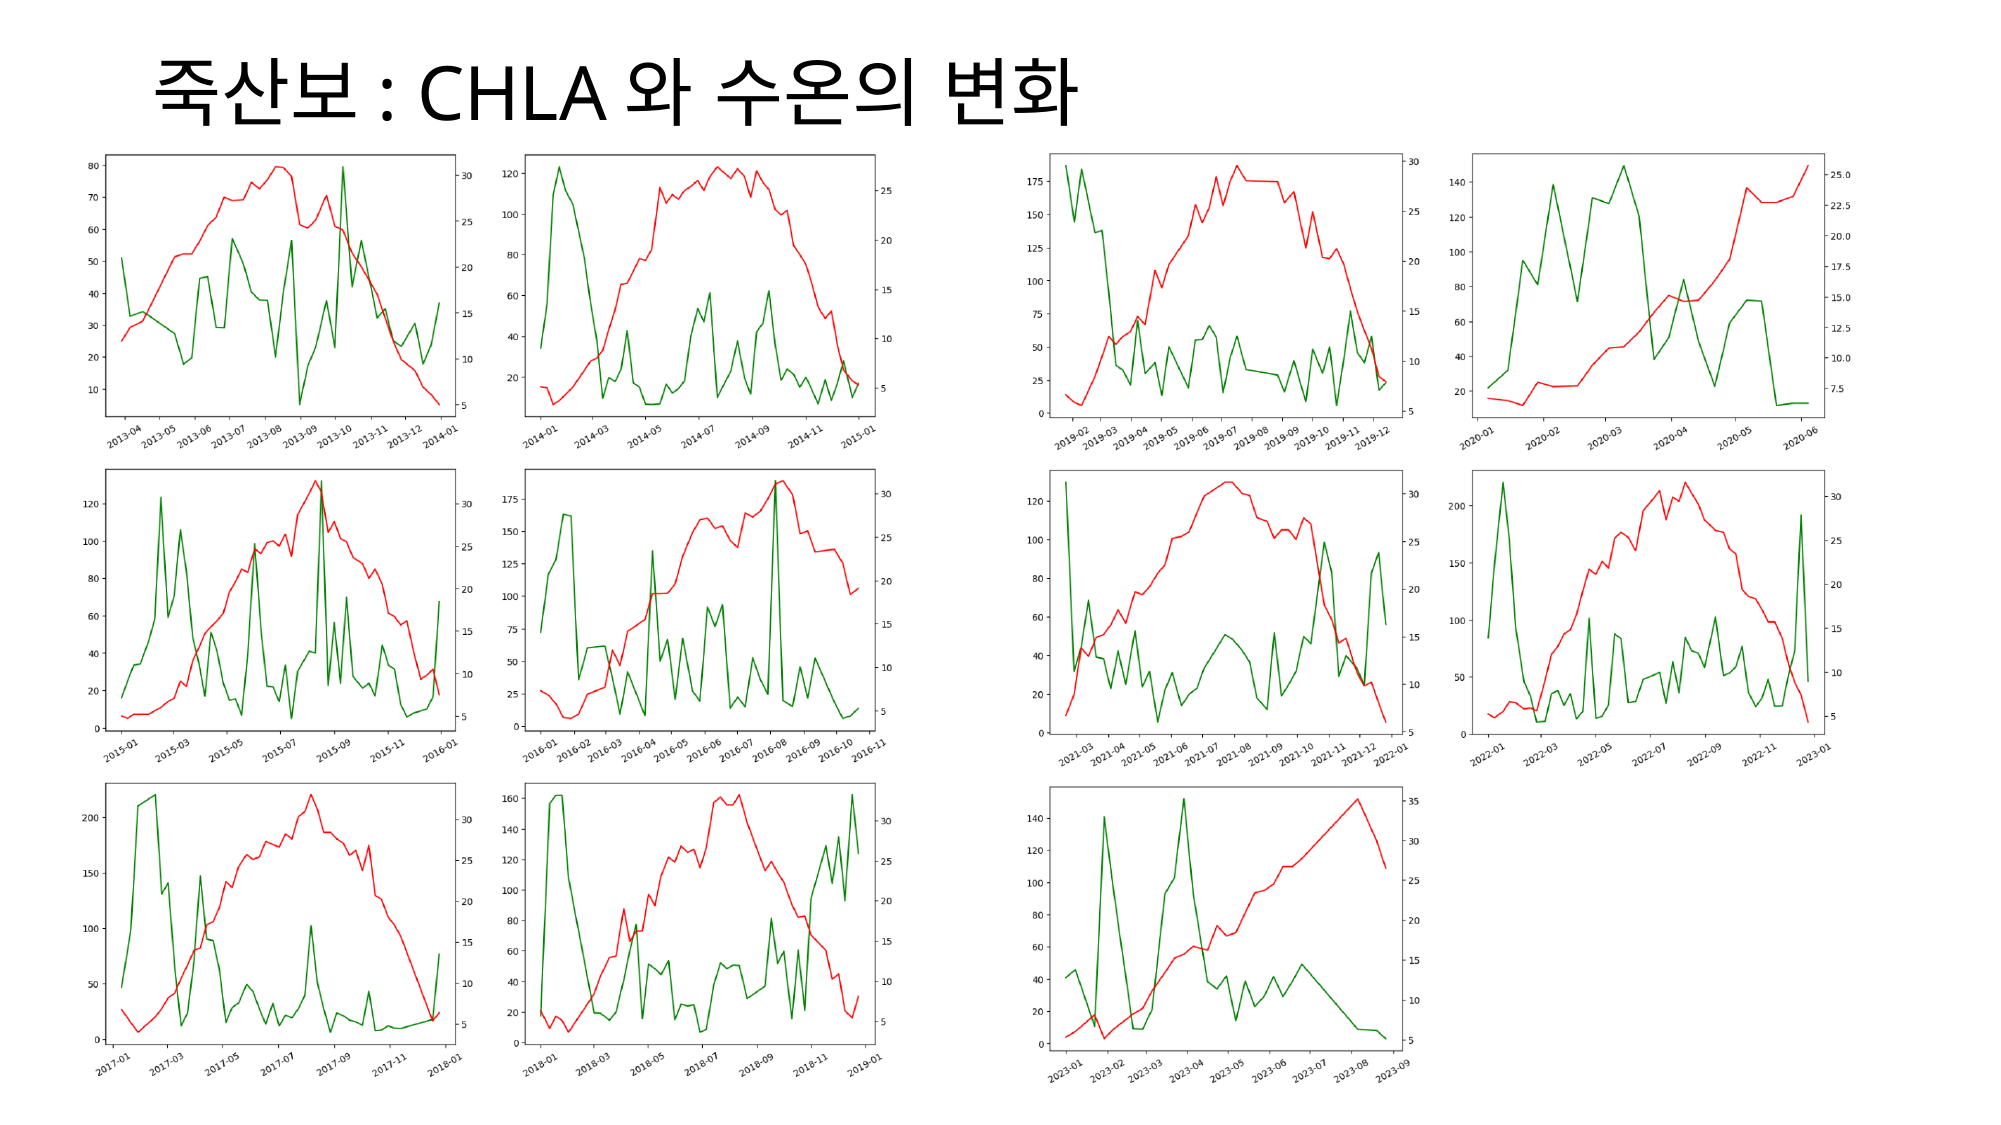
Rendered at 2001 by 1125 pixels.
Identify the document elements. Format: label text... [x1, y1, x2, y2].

picture [79, 141, 901, 1080]
title 죽산보: CHLA와 수온의 변화 [137, 30, 1863, 162]
picture [1020, 144, 1851, 1090]
